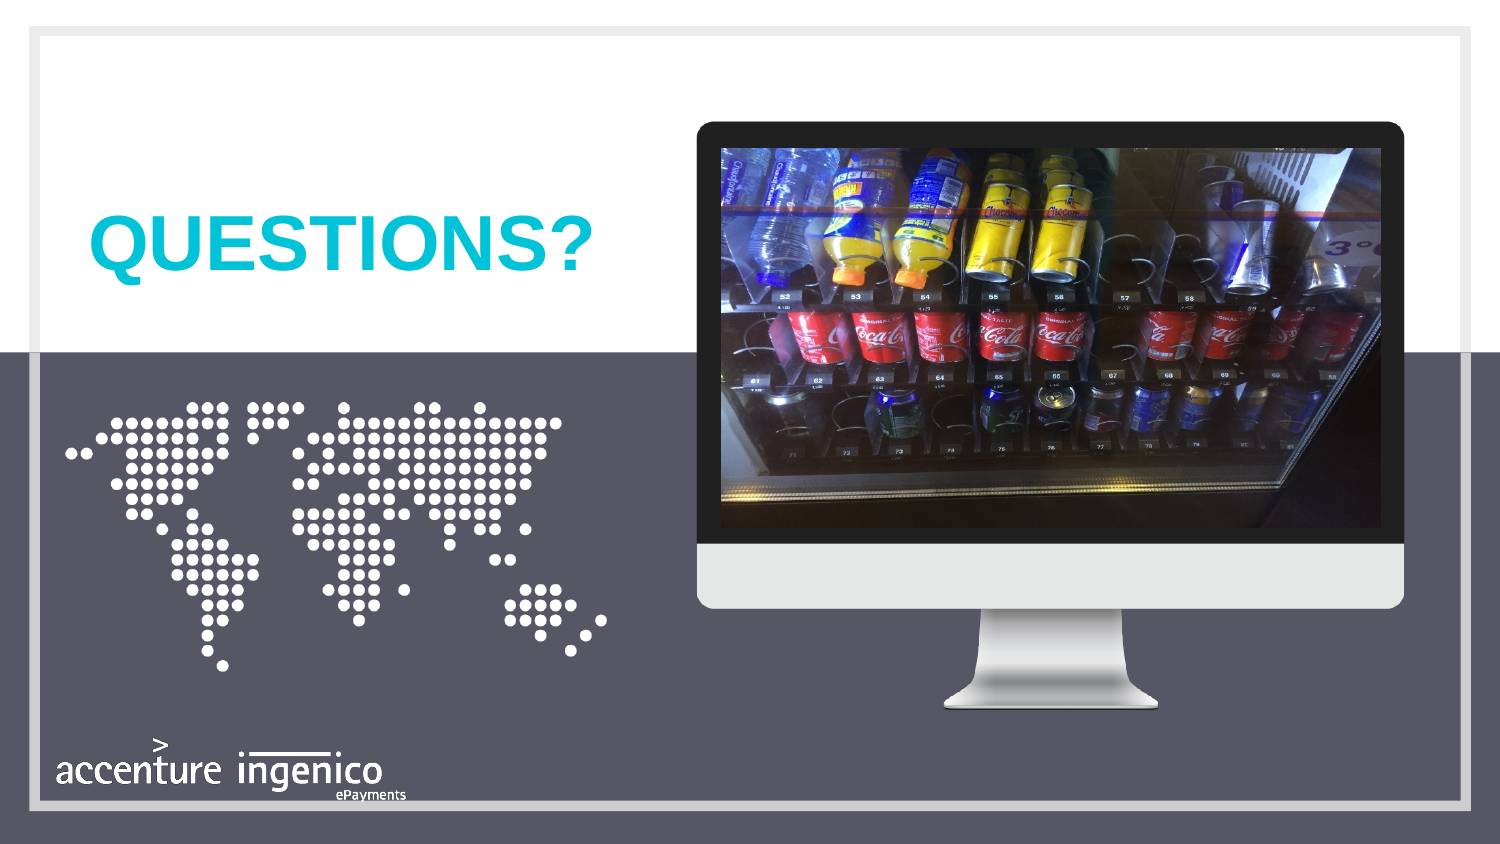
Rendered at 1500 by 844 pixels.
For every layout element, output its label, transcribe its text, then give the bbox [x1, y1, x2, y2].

picture [43, 719, 416, 811]
text_box Questions? [85, 189, 601, 290]
text_box [0, 352, 1500, 844]
picture [668, 98, 1433, 740]
picture [65, 402, 607, 673]
text_box [34, 352, 1466, 806]
